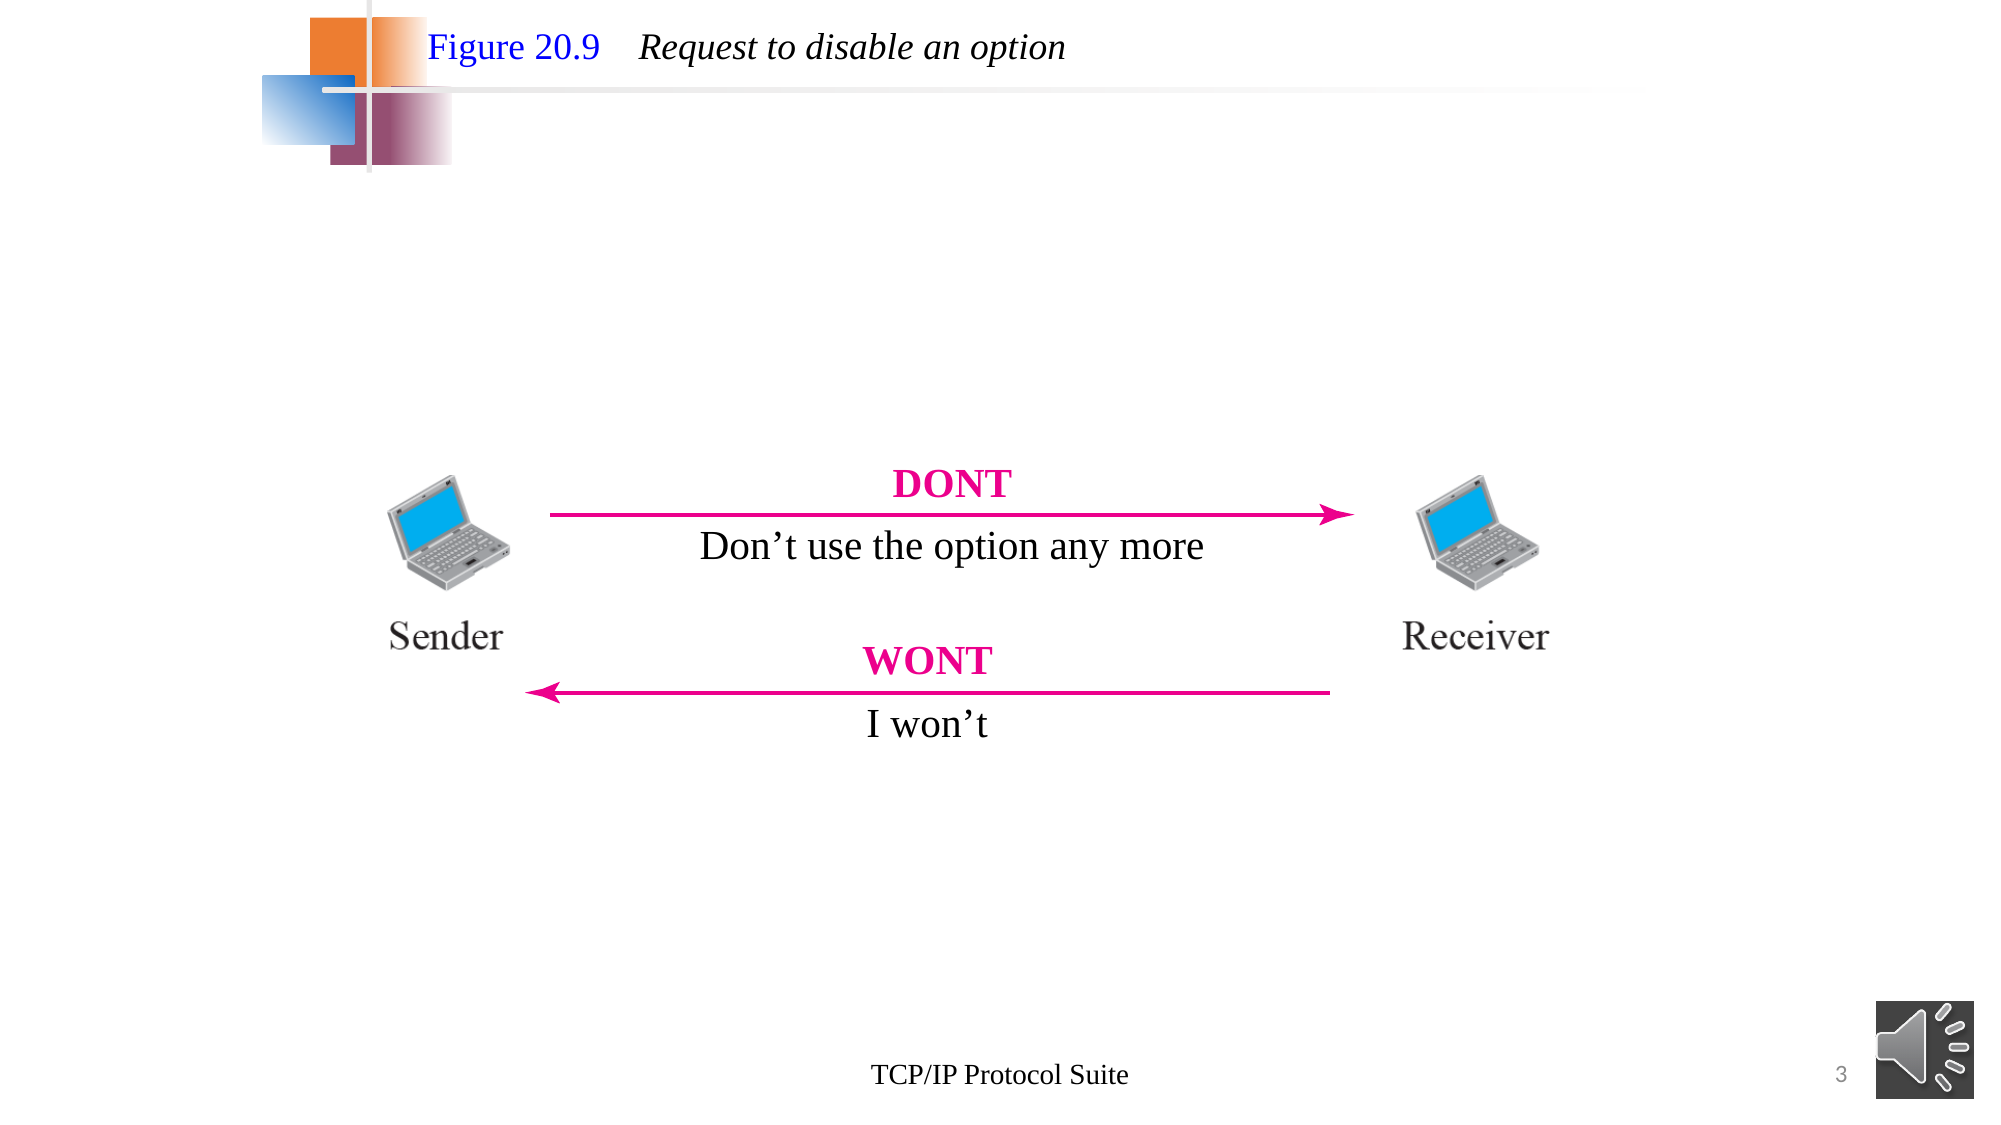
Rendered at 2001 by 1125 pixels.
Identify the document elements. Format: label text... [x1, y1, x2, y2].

text_box Figure 20.9 Request to disable an option [412, 14, 1350, 75]
text_box [366, 0, 372, 87]
text_box [372, 93, 391, 165]
text_box [391, 93, 452, 165]
slide_number 3 [1412, 1042, 1863, 1103]
text_box [366, 93, 372, 173]
picture [1874, 999, 1975, 1100]
text_box [330, 93, 366, 165]
picture [387, 462, 1550, 750]
text_box [372, 17, 427, 86]
text_box [310, 17, 366, 86]
text_box [322, 87, 1673, 93]
text_box [262, 75, 355, 145]
footer TCP/IP Protocol Suite [662, 1042, 1338, 1103]
